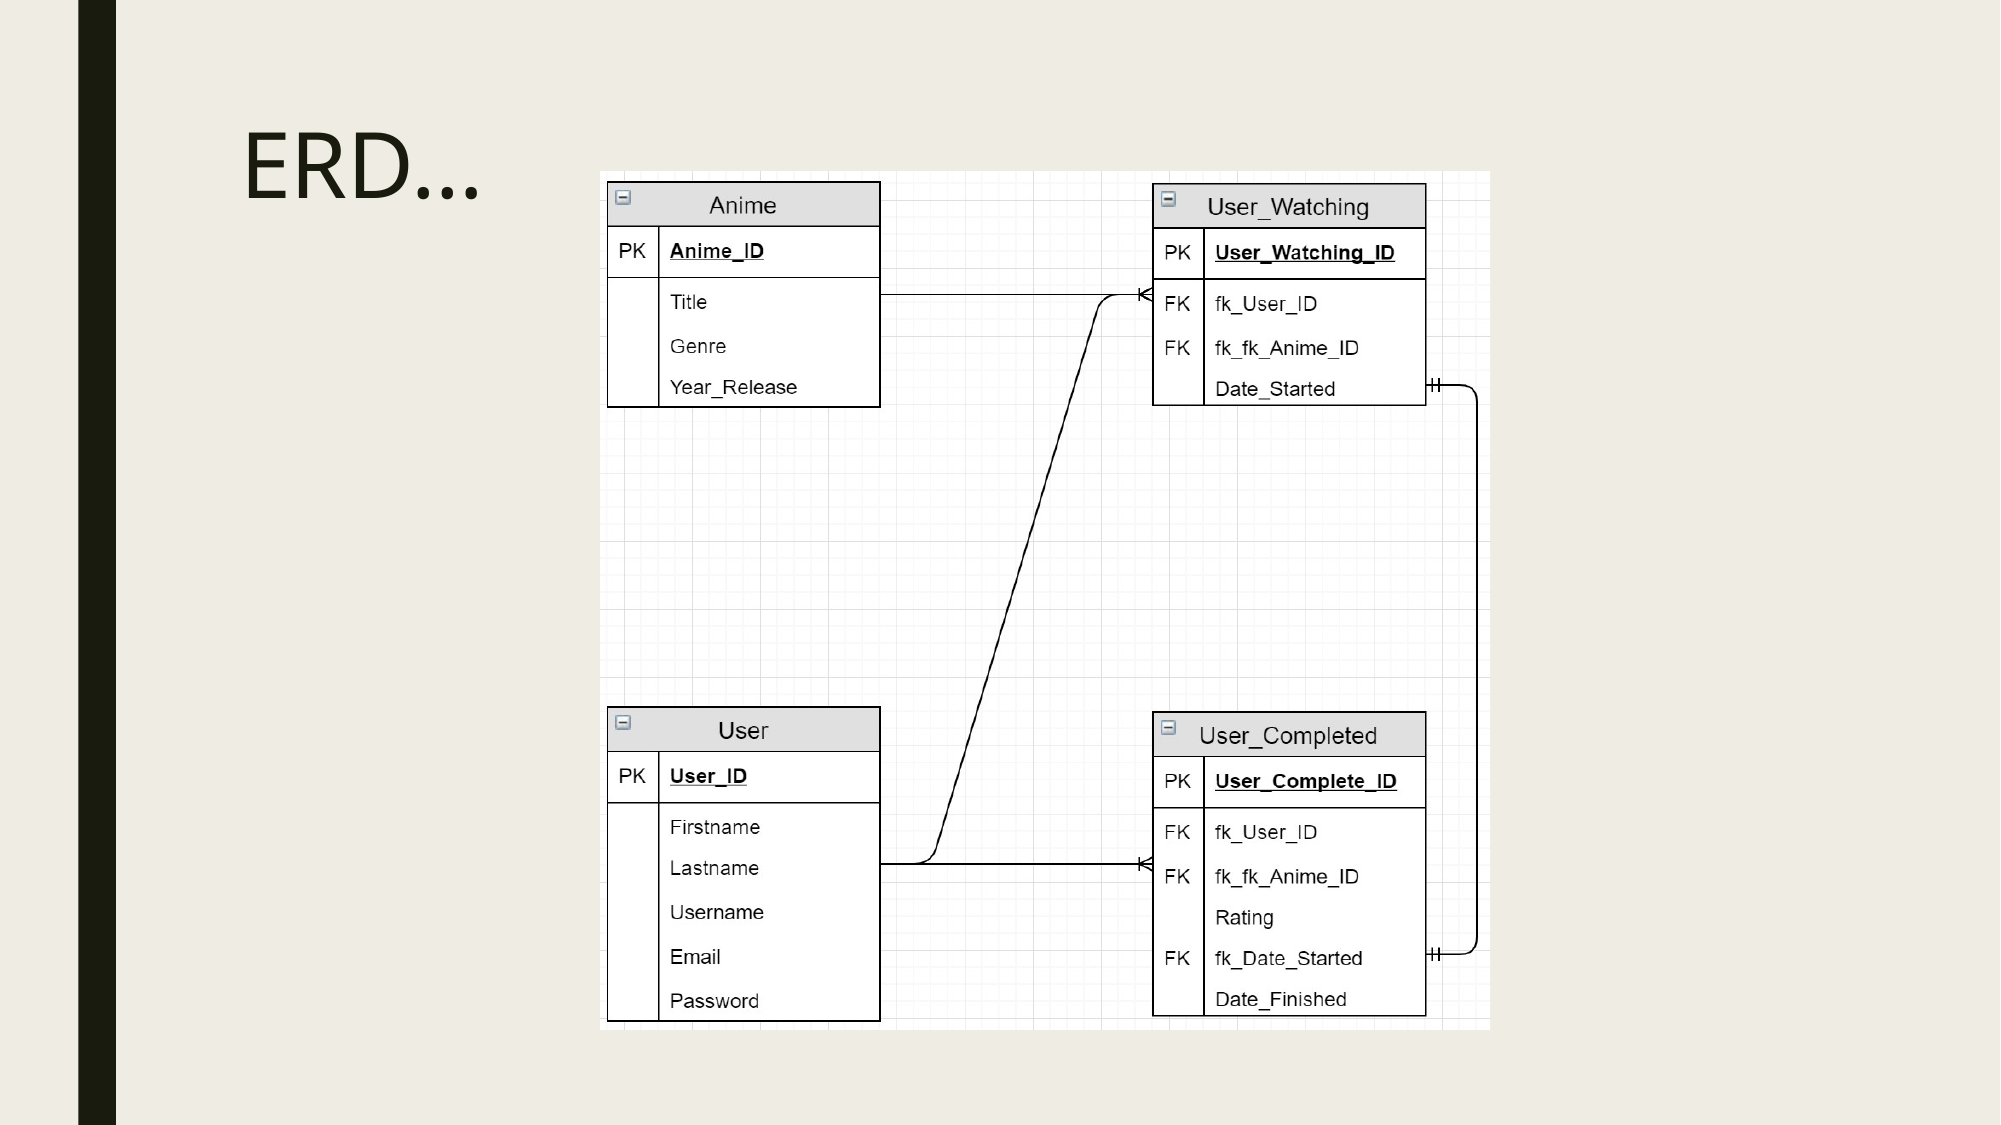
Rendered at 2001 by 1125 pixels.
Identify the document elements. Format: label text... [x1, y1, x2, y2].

title ERD… [225, 112, 1800, 357]
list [599, 171, 1491, 1030]
